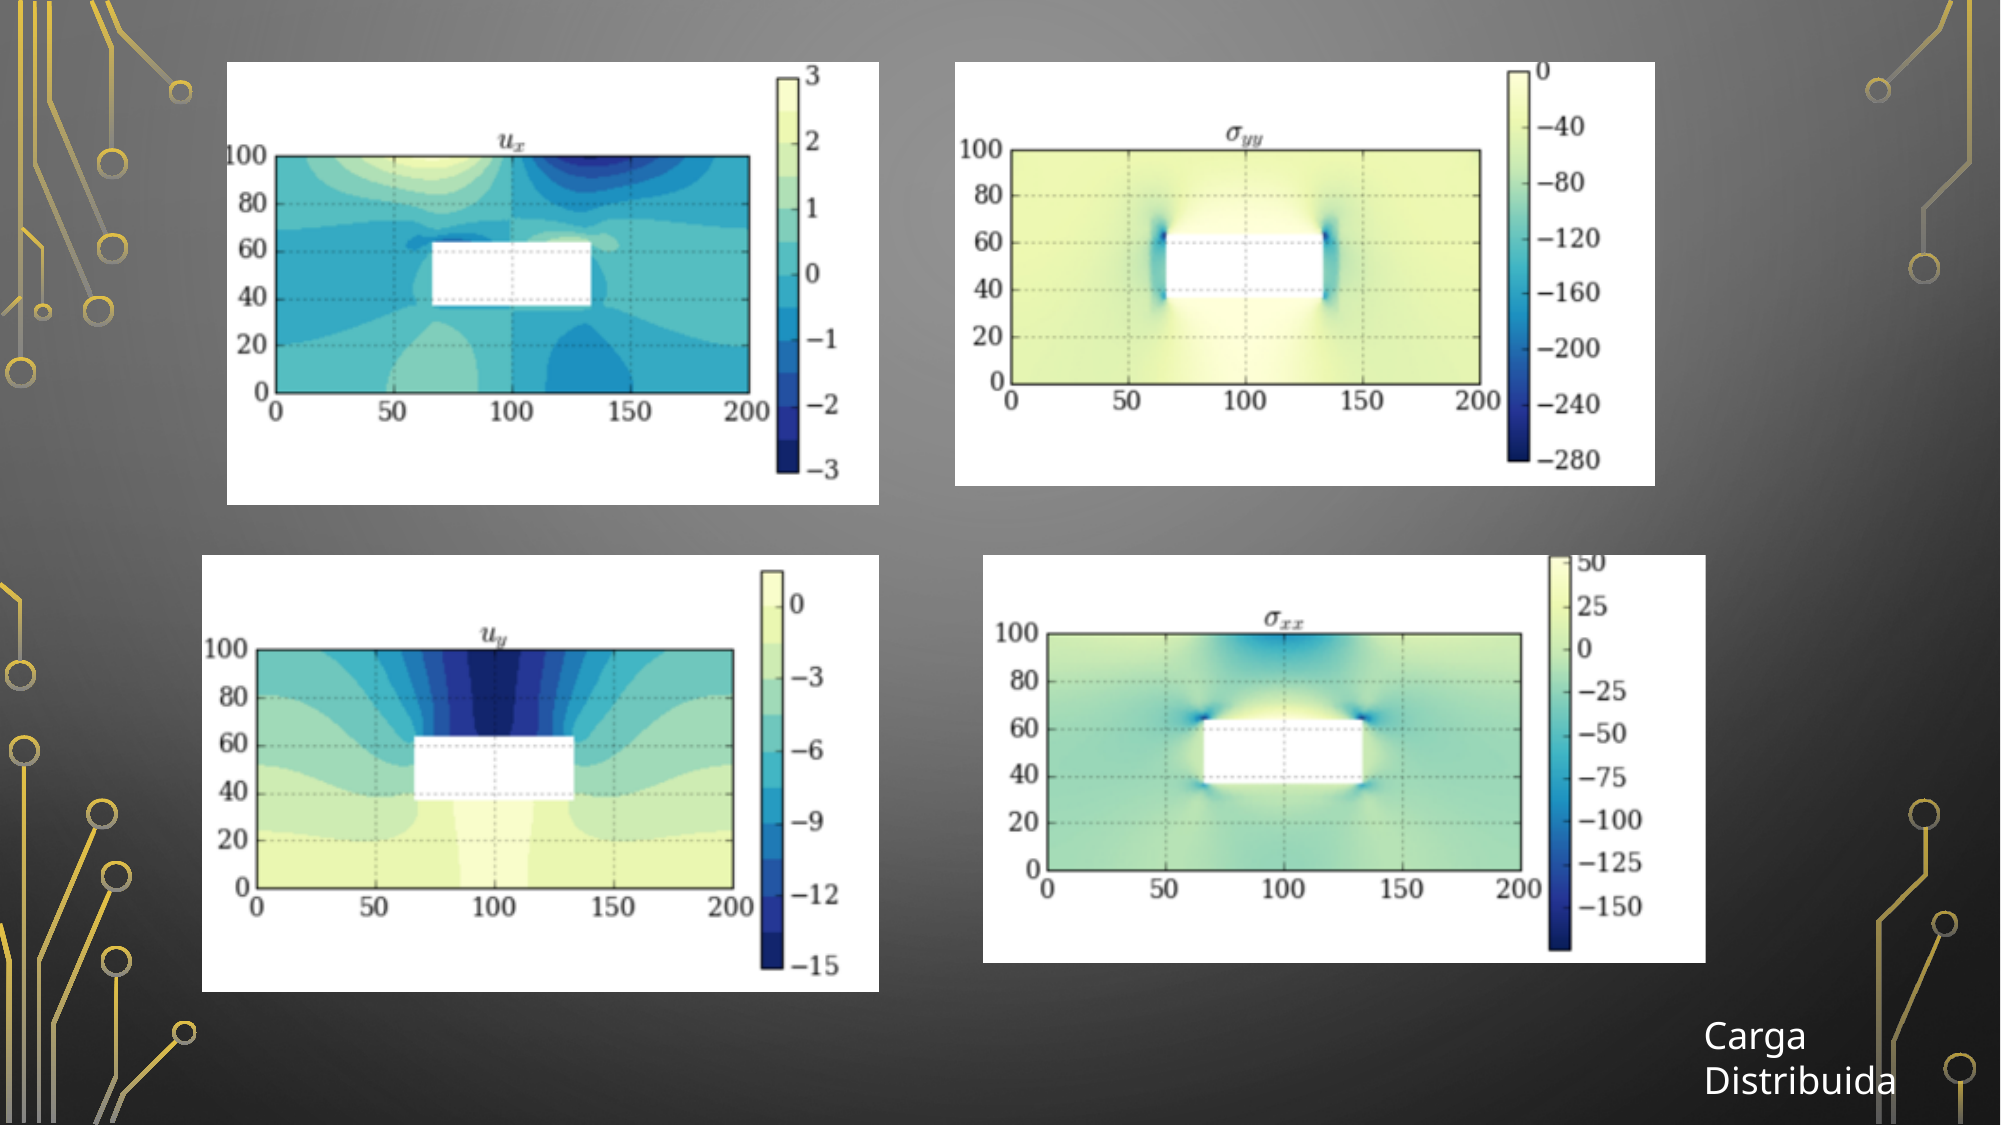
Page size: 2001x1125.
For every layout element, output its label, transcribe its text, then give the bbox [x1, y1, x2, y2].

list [226, 61, 879, 505]
text_box Carga Distribuida [1688, 1004, 2000, 1110]
picture [201, 555, 879, 992]
picture [955, 61, 1655, 486]
picture [982, 555, 1706, 971]
